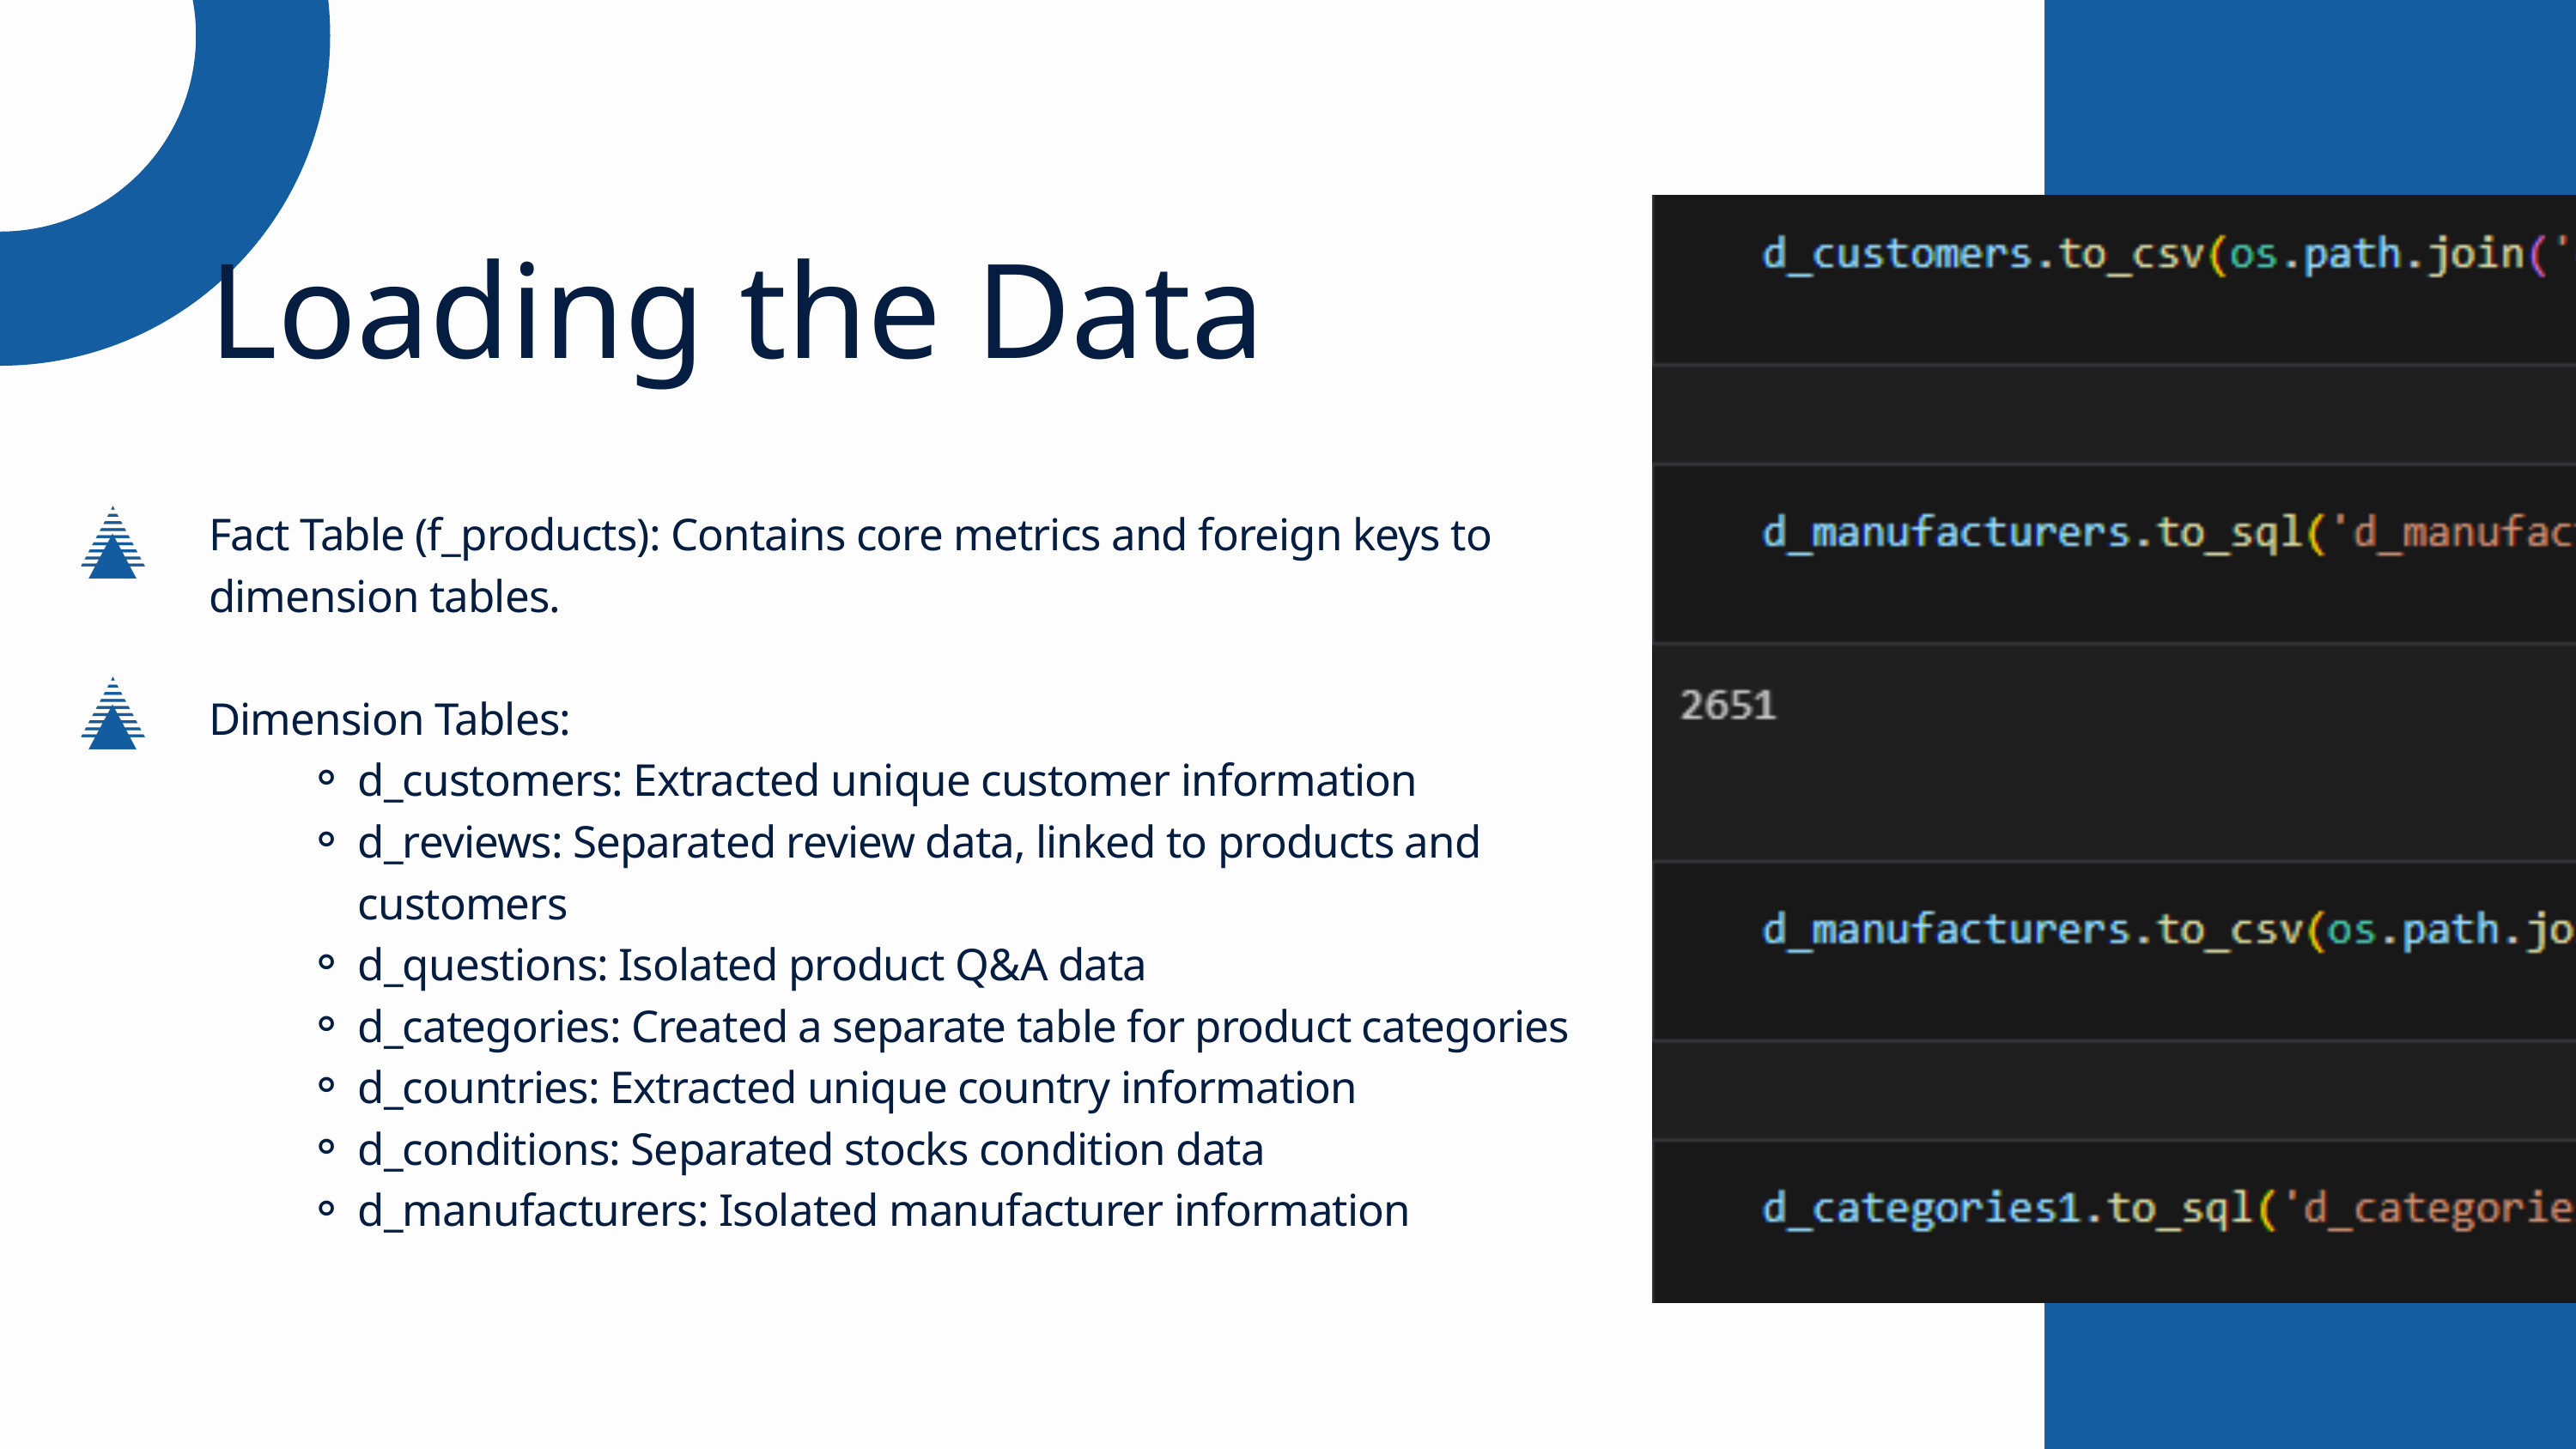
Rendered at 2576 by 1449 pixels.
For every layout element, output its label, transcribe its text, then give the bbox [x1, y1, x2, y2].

text_box [1652, 195, 2041, 1303]
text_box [0, 0, 264, 300]
text_box [81, 676, 145, 749]
text_box Loading the Data [209, 201, 1364, 385]
text_box [81, 506, 145, 579]
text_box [2044, 0, 2576, 1449]
text_box Fact Table (f_products): Contains core metrics and foreign keys to dimension tables. Dimension Tables: d_customers: Extracted unique customer information d_reviews: Separated review data, linked to products and customers d_questions: Isolated product Q&A data d_categories: Created a separate table for product categories d_countries: Extracted unique country information d_conditions: Separated stocks condition data d_manufacturers: Isolated manufacturer information [209, 436, 1596, 1297]
